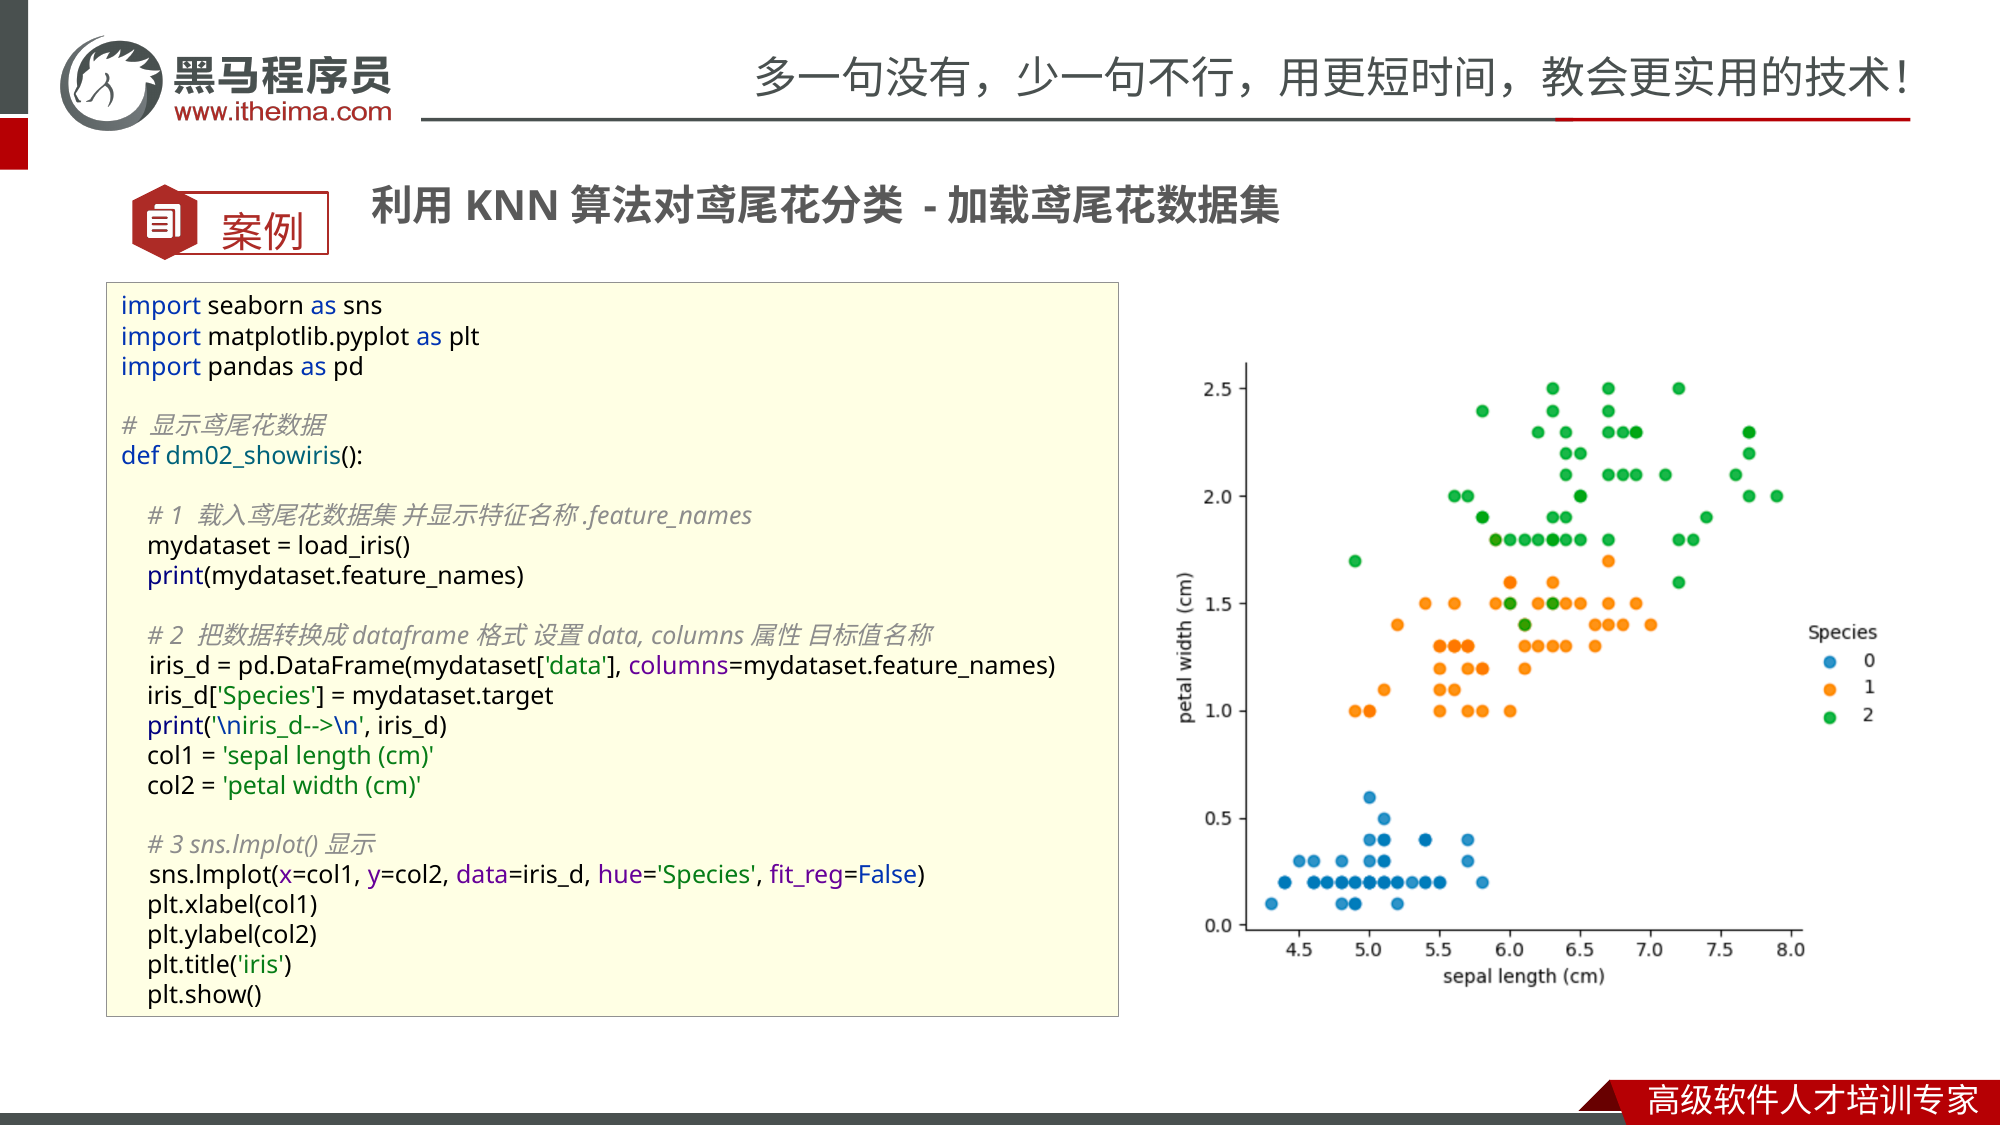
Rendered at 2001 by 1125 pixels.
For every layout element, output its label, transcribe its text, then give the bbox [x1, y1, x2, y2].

text_box 利用KNN算法对鸢尾花分类 -加载鸢尾花数据集 [356, 161, 1729, 247]
picture [147, 204, 181, 238]
picture [1166, 357, 1890, 993]
text_box import seaborn as sns import matplotlib.pyplot as plt import pandas as pd # 显示鸢尾花数据 def dm02_showiris(): # 1 载入鸢尾花数据集 并显示特征名称.feature_names mydataset = load_iris() print(mydataset.feature_names) # 2 把数据转换成dataframe格式 设置data, columns属性 目标值名称 iris_d = pd.DataFrame(mydataset['data'], columns=mydataset.feature_names) iris_d['Species'] = mydataset.target print('\niris_d-->\n', iris_d) col1 = 'sepal length (cm)' col2 = 'petal width (cm)' # 3 sns.lmplot()显示 sns.lmplot(x=col1, y=col2, data=iris_d, hue='Species', fit_reg=False) plt.xlabel(col1) plt.ylabel(col2) plt.title('iris') plt.show() [106, 282, 1119, 1016]
picture [14, 0, 453, 179]
